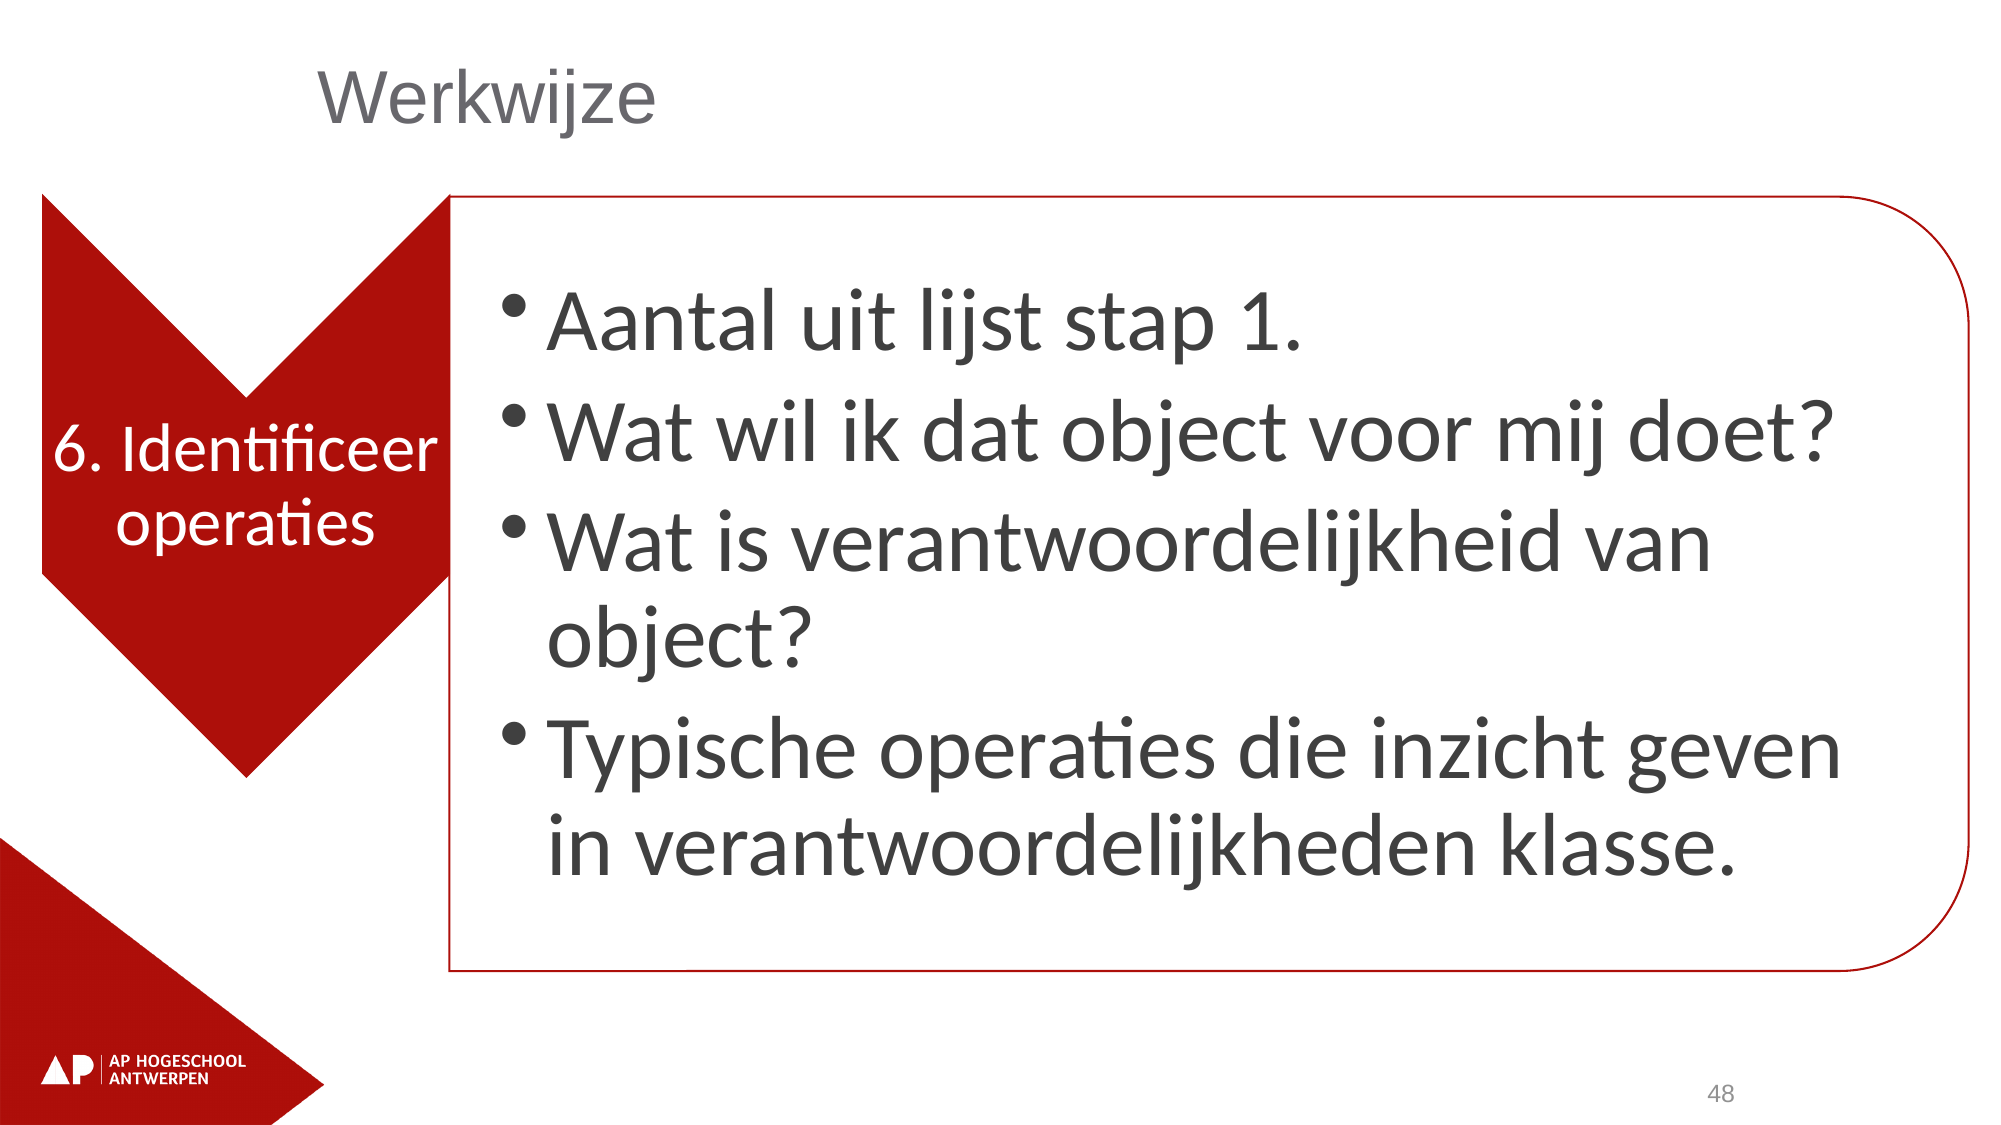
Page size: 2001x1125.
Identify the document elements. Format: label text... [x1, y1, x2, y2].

text_box Werkwijze [303, 0, 1733, 188]
text_box 48 [1400, 1062, 1750, 1122]
picture [0, 831, 328, 1125]
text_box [43, 196, 1969, 977]
